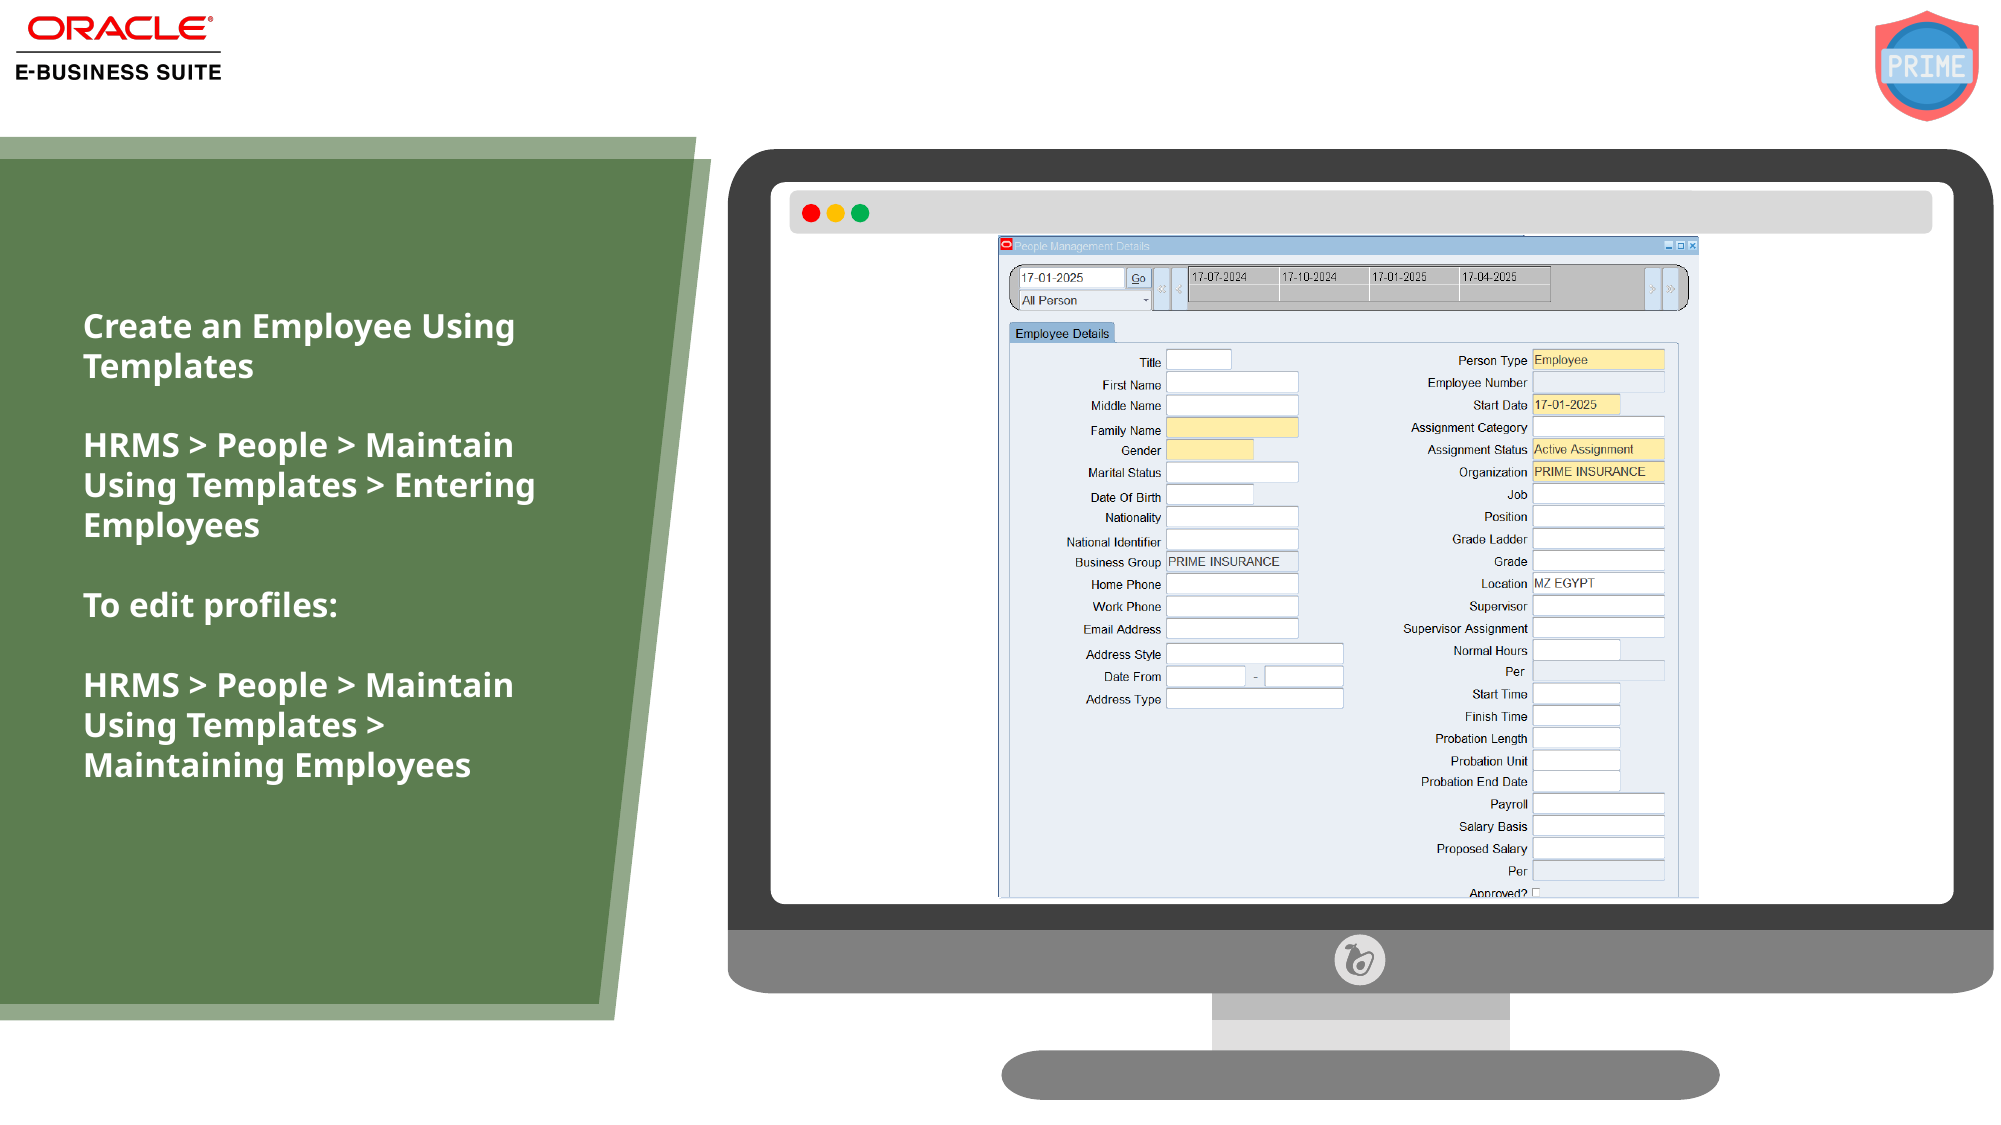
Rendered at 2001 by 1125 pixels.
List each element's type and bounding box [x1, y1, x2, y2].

text_box [727, 148, 1995, 1101]
text_box [0, 136, 712, 1021]
picture [16, 15, 222, 81]
picture [1868, 7, 1986, 125]
picture [997, 234, 1699, 899]
